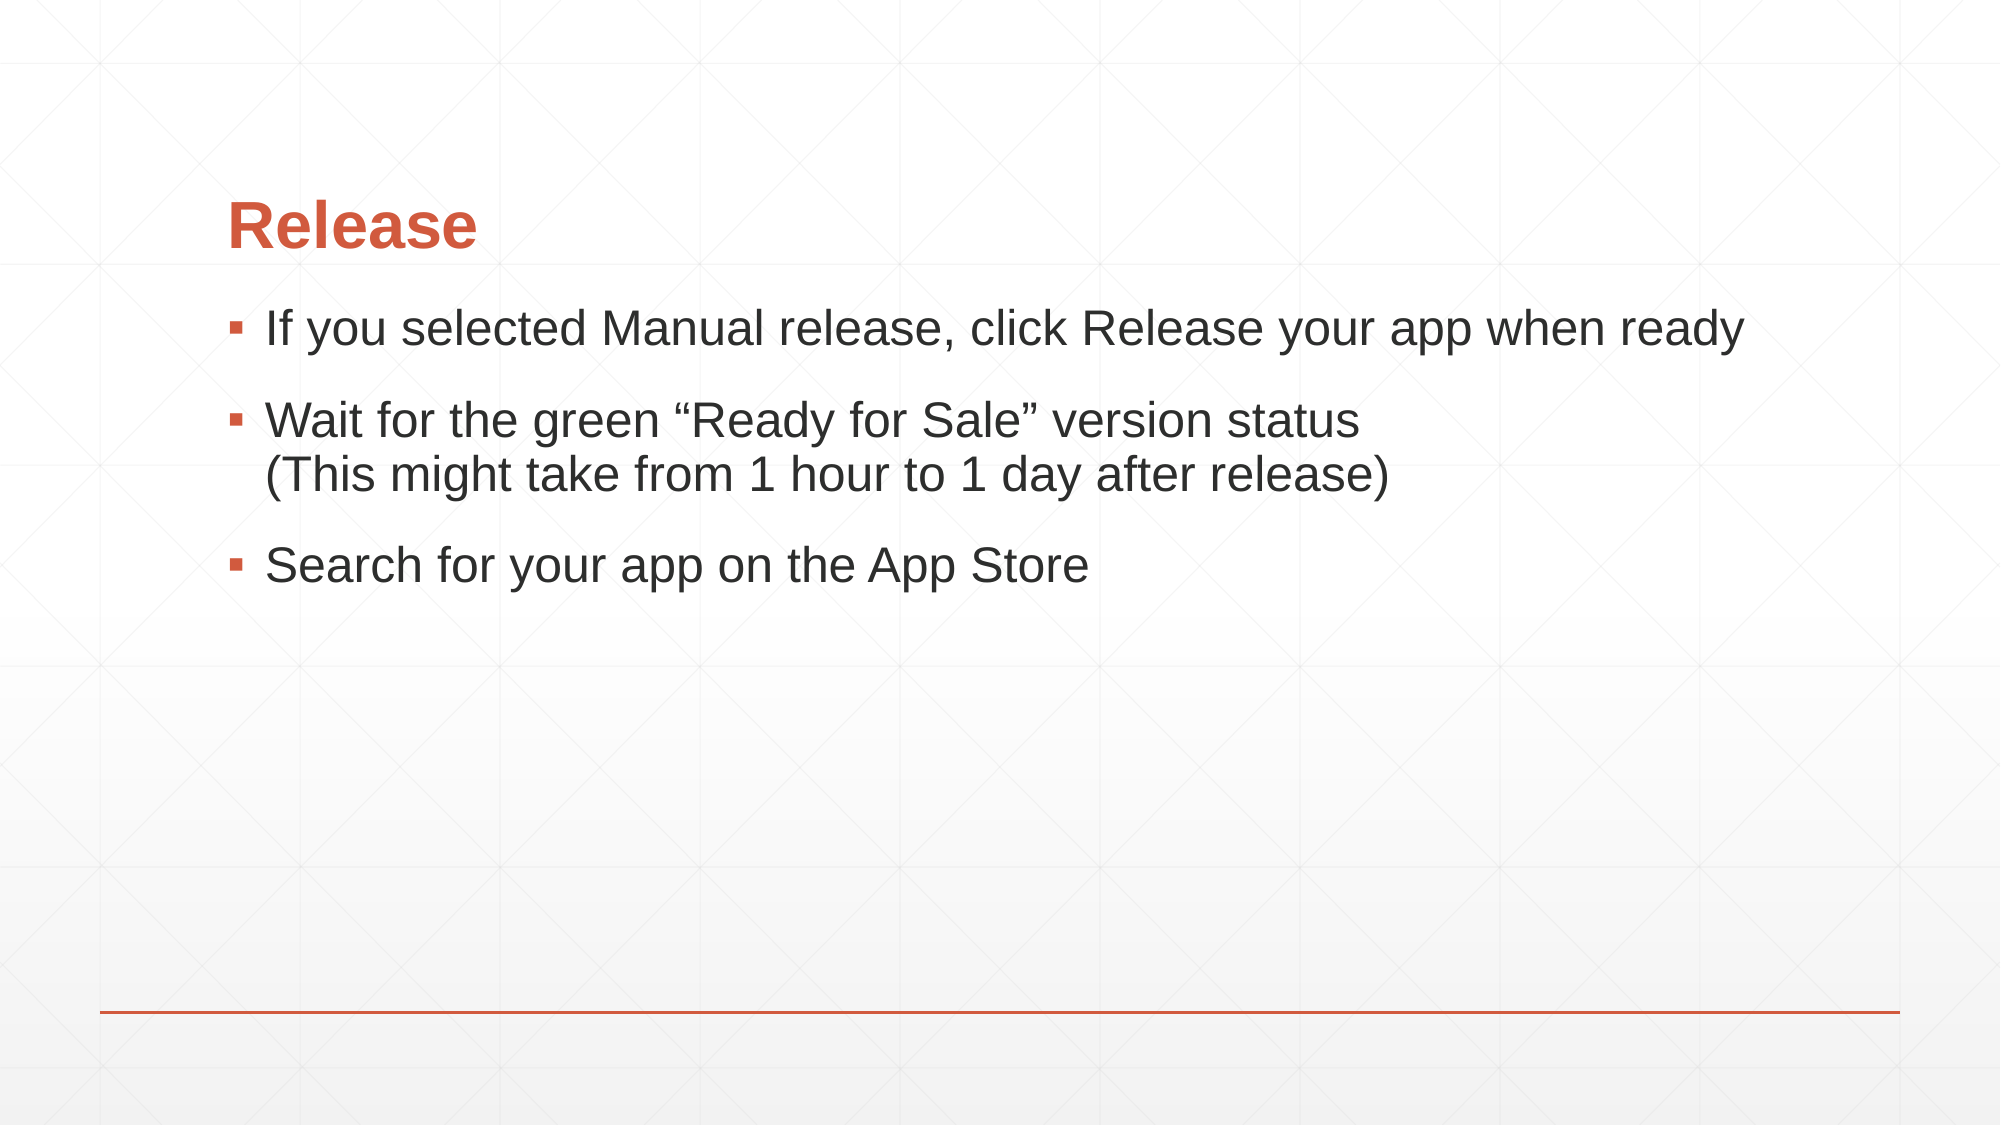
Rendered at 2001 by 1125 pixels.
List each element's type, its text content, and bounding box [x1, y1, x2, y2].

title Release [212, 82, 1788, 271]
list If you selected Manual release, click Release your app when ready Wait for the green “Ready for Sale” version status (This might take from 1 hour to 1 day after release) Search for your app on the App Store [212, 294, 1947, 920]
